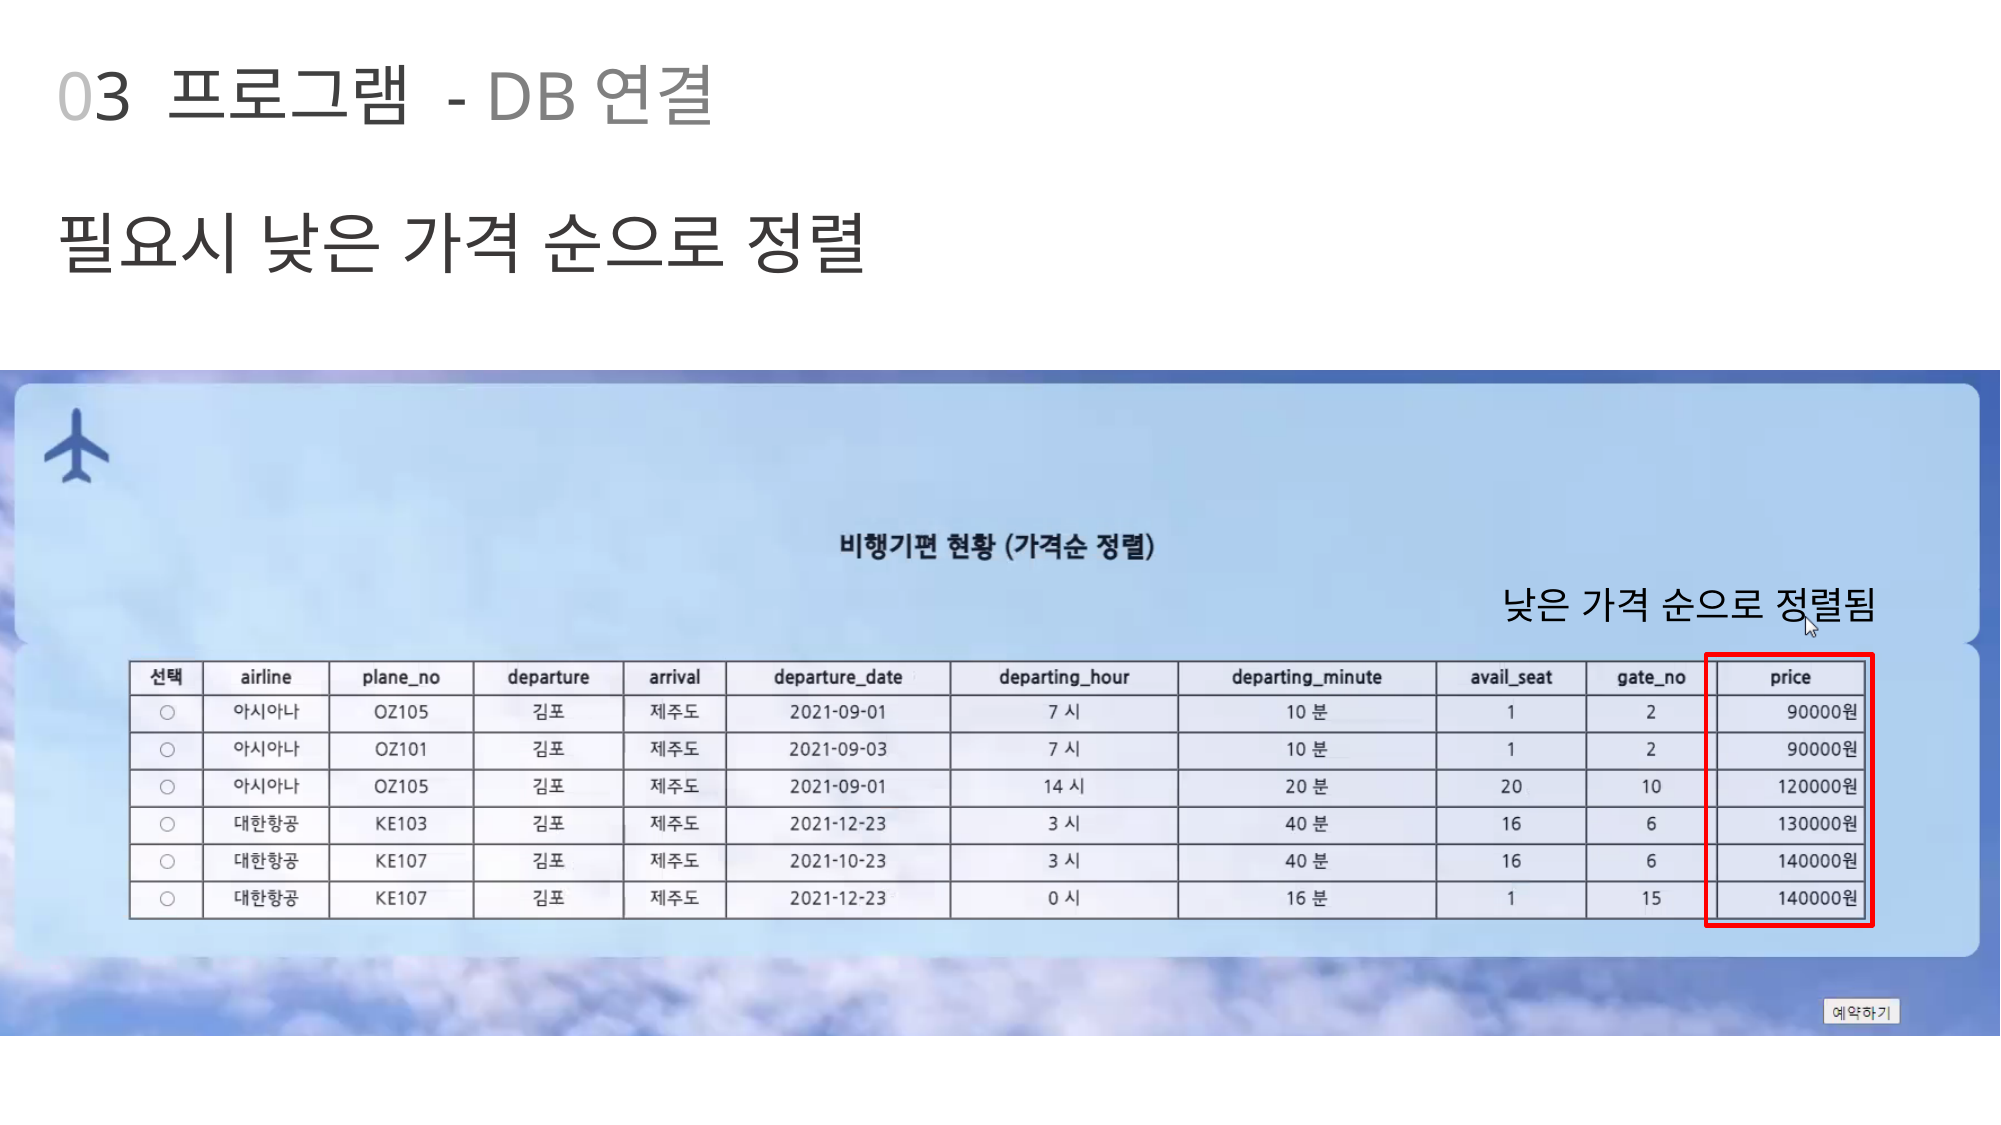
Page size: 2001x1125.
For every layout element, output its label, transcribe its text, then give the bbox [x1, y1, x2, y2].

text_box 03 프로그램 - DB연결 [41, 46, 1000, 142]
text_box 필요시 낮은 가격 순으로 정렬 [41, 194, 1748, 290]
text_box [0, 370, 2000, 1036]
